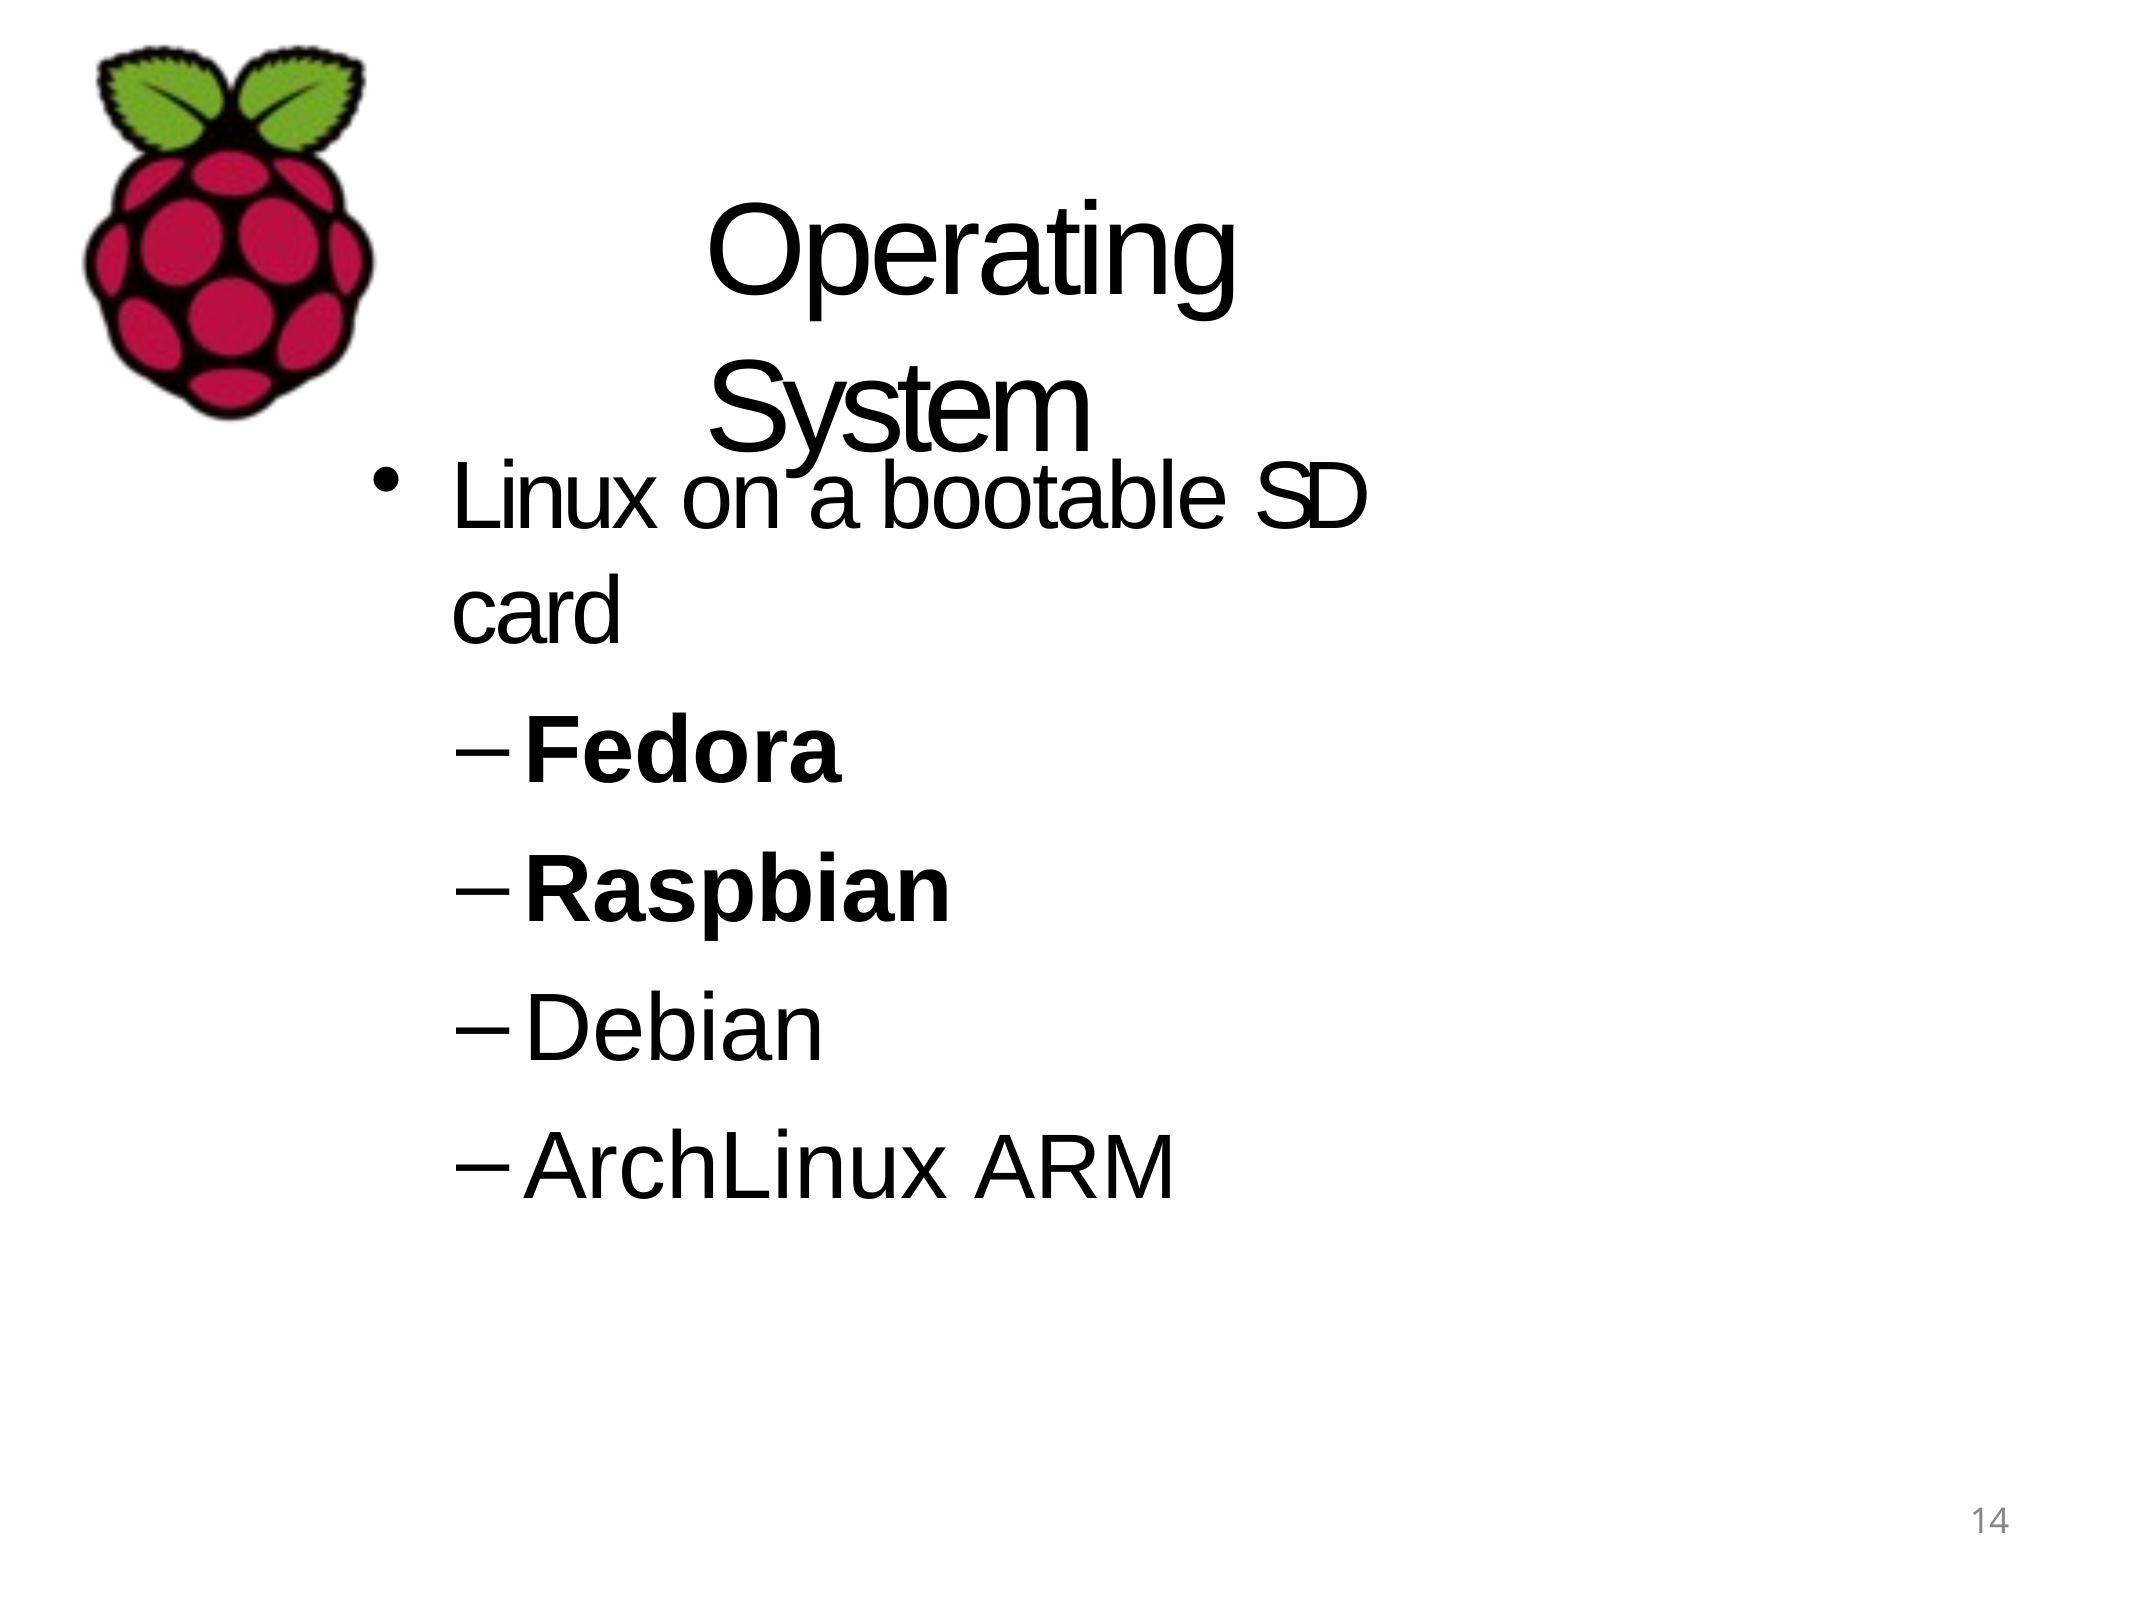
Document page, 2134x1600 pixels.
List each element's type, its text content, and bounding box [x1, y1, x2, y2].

text_box Linux on a bootable SD card Fedora Raspbian Debian ArchLinux ARM [368, 407, 1533, 1218]
title Operating System [702, 160, 1655, 478]
text_box [0, 0, 465, 465]
slide_number 14 [1965, 1504, 2010, 1600]
